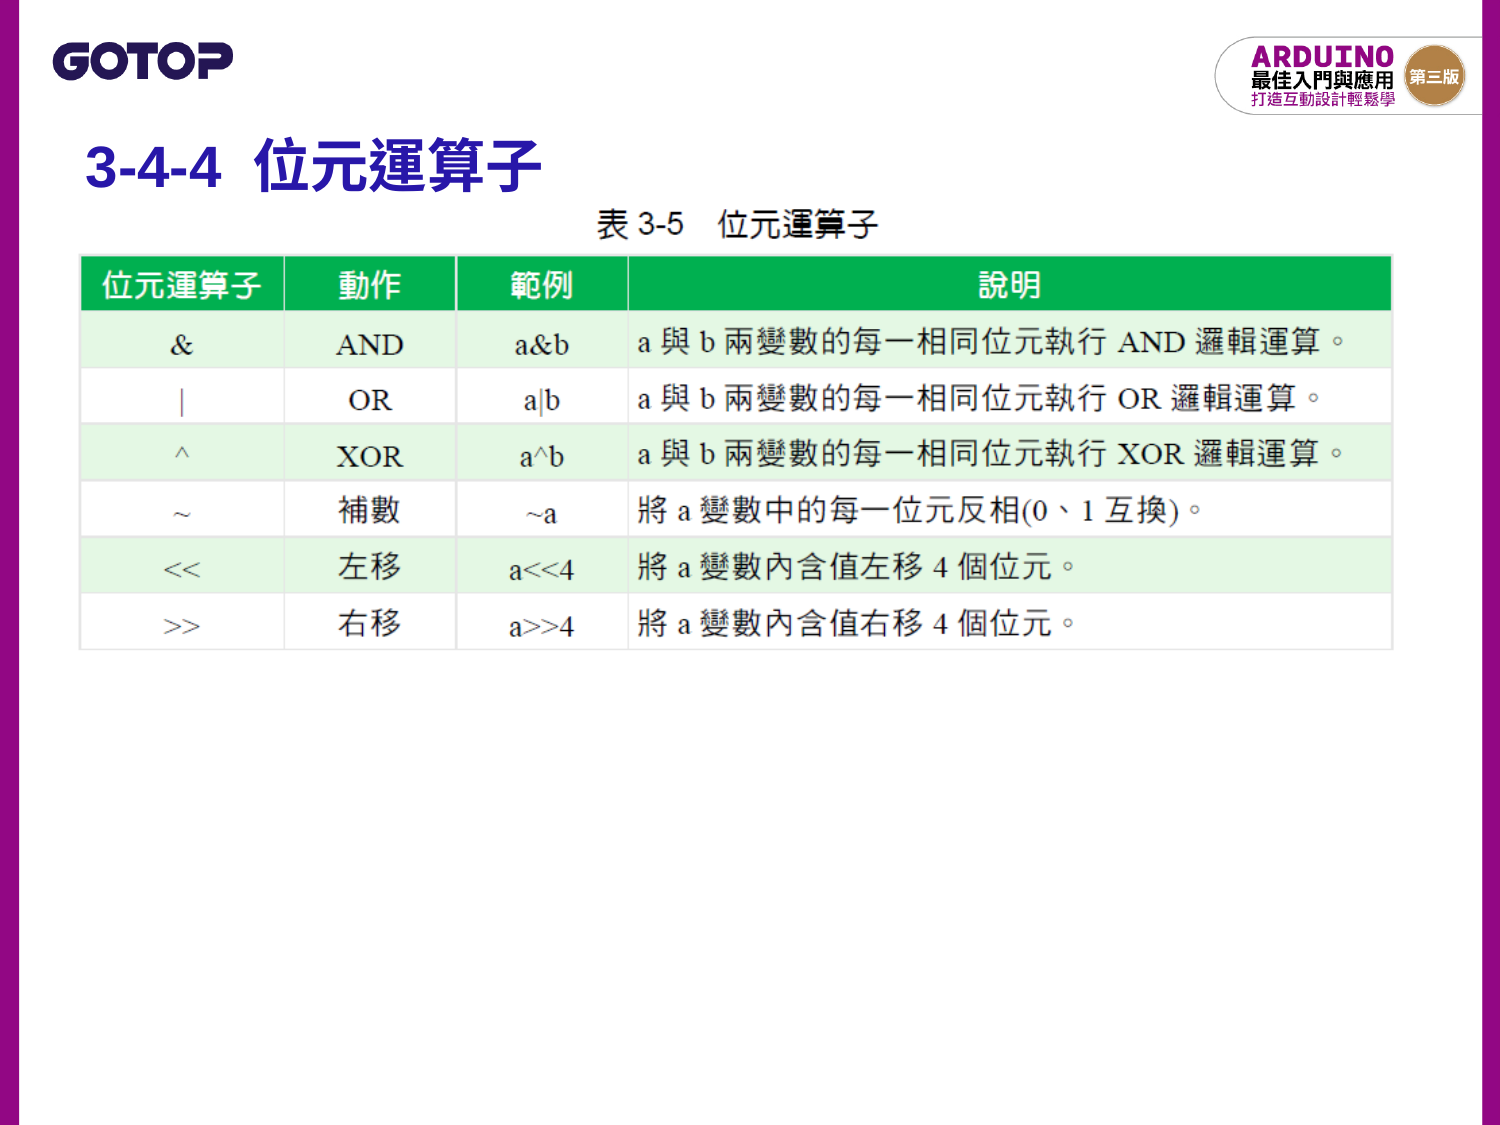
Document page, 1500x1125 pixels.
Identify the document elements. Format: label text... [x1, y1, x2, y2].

list 3-4-4 位元運算子 [70, 121, 1430, 1067]
picture [0, 0, 1500, 1125]
